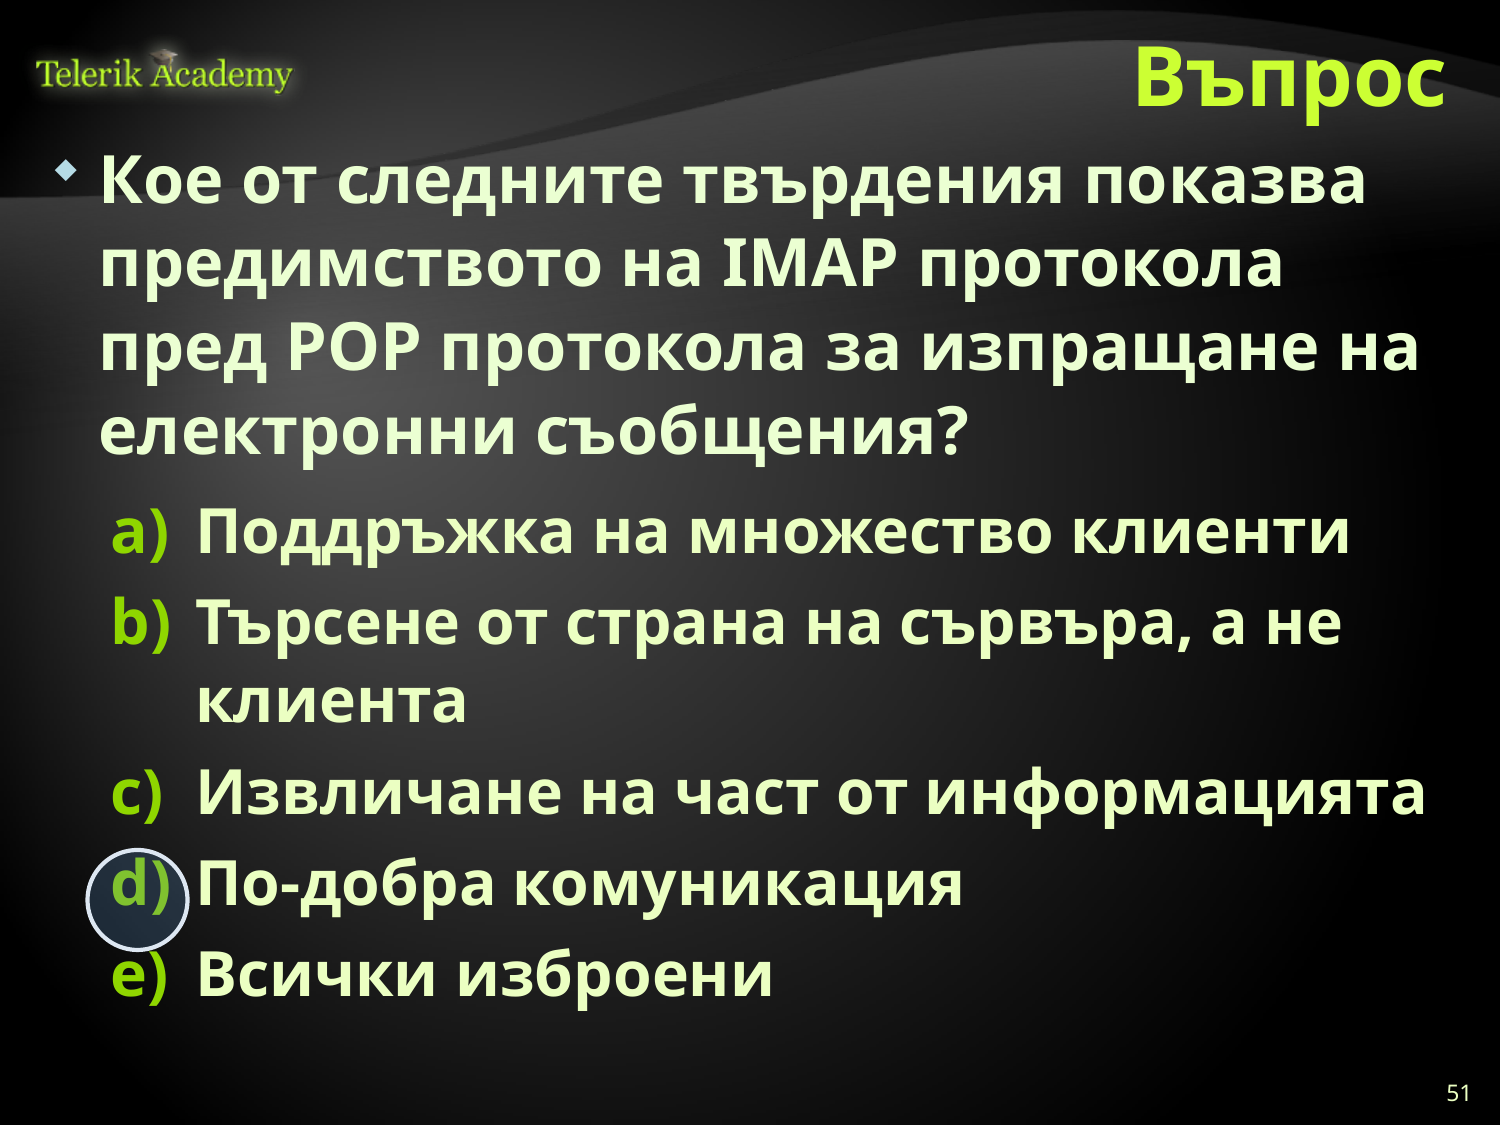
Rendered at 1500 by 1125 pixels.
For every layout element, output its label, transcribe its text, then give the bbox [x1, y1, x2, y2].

text_box [85, 847, 190, 953]
title Въпрос [300, 12, 1463, 125]
slide_number 51 [1412, 1074, 1488, 1113]
list Кое от следните твърдения показва предимството на IMAP протокола пред POP протокола за изпращане на електронни съобщения? Поддръжка на множество клиенти Търсене от страна на сървъра, а не клиента Извличане на част от информацията По-добра комуникация Всички изброени [37, 125, 1463, 1050]
picture [0, 0, 1500, 1125]
